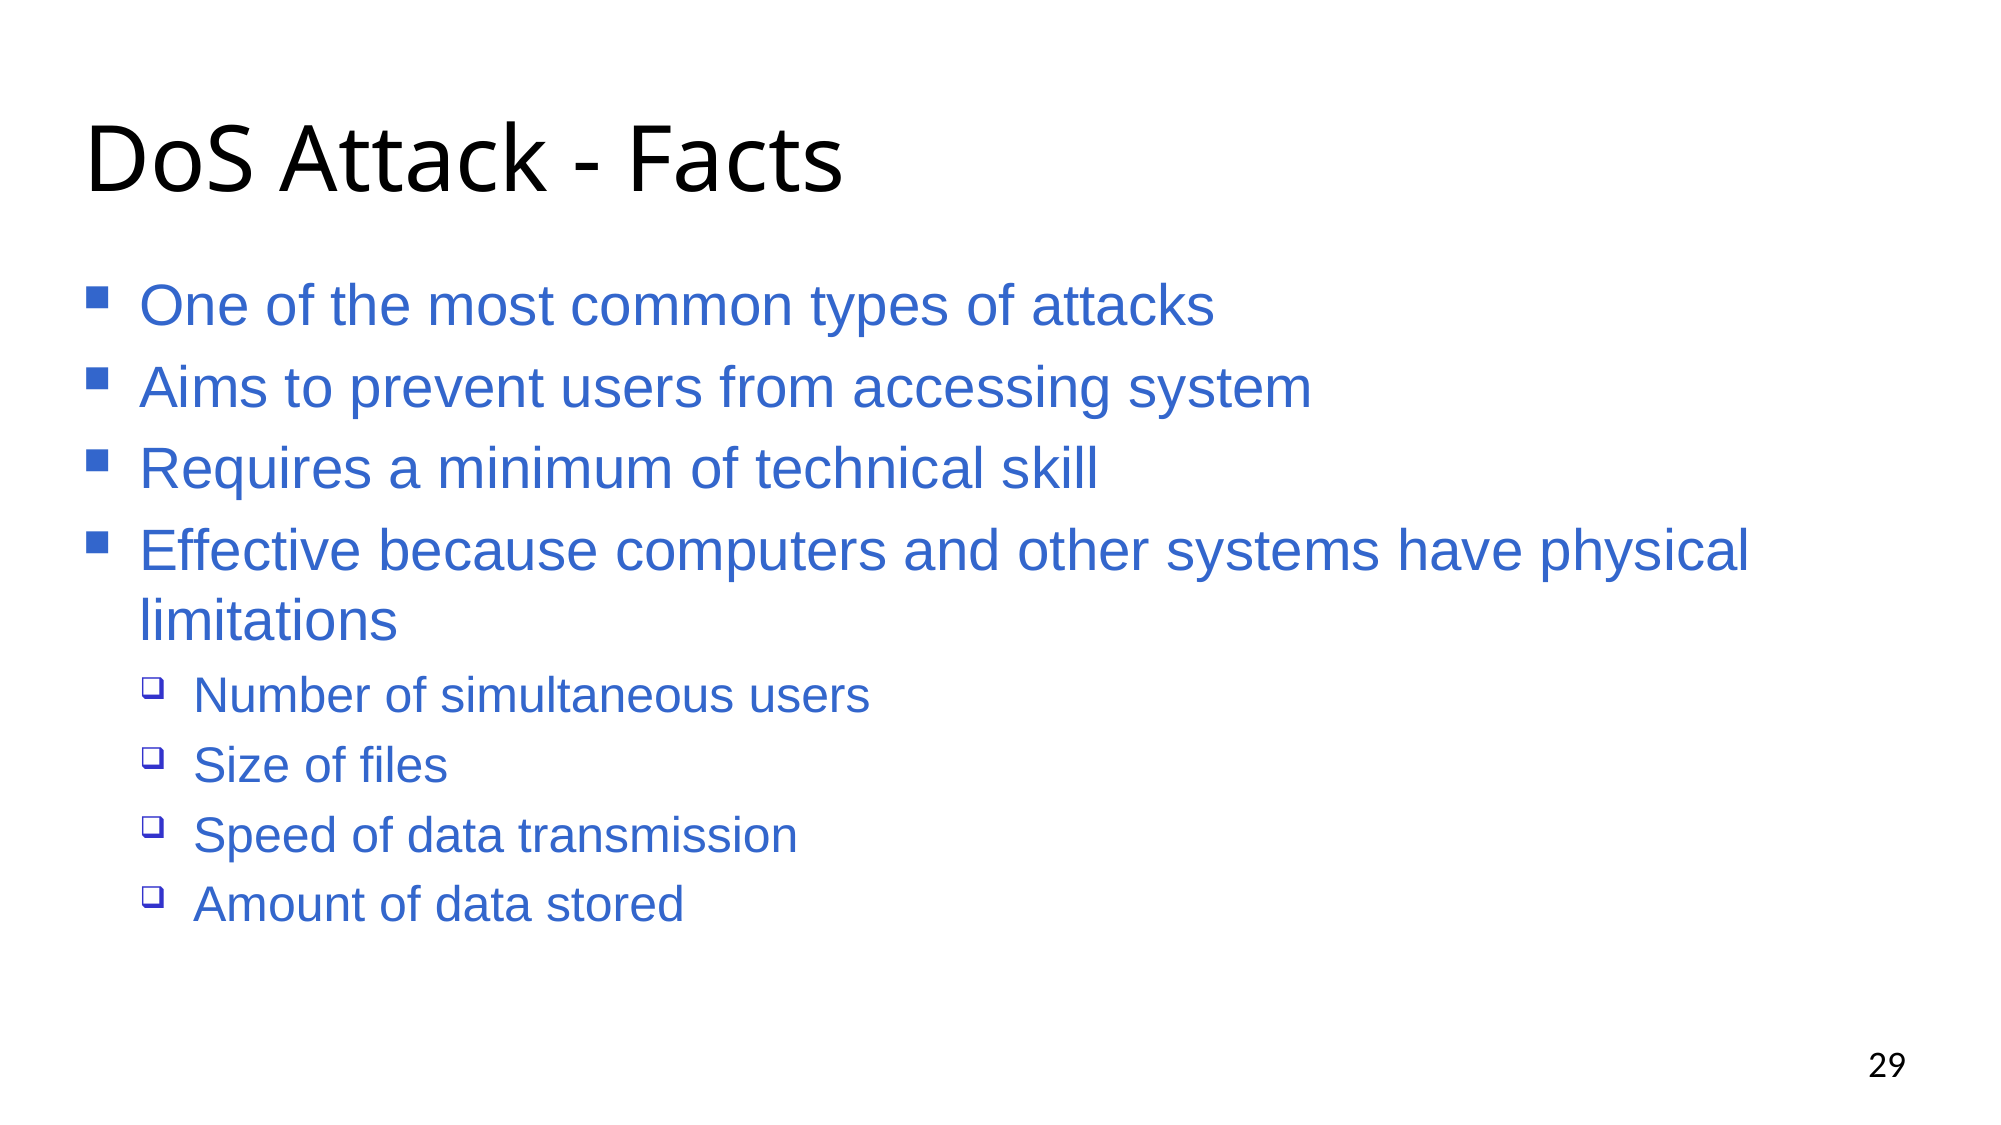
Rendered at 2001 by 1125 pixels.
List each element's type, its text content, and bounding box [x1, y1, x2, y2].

title DoS Attack - Facts [68, 97, 1932, 223]
slide_number 29 [1853, 1019, 1974, 1106]
list One of the most common types of attacks Aims to prevent users from accessing system Requires a minimum of technical skill Effective because computers and other systems have physical limitations Number of simultaneous users Size of files Speed of data transmission Amount of data stored [68, 252, 1932, 1000]
